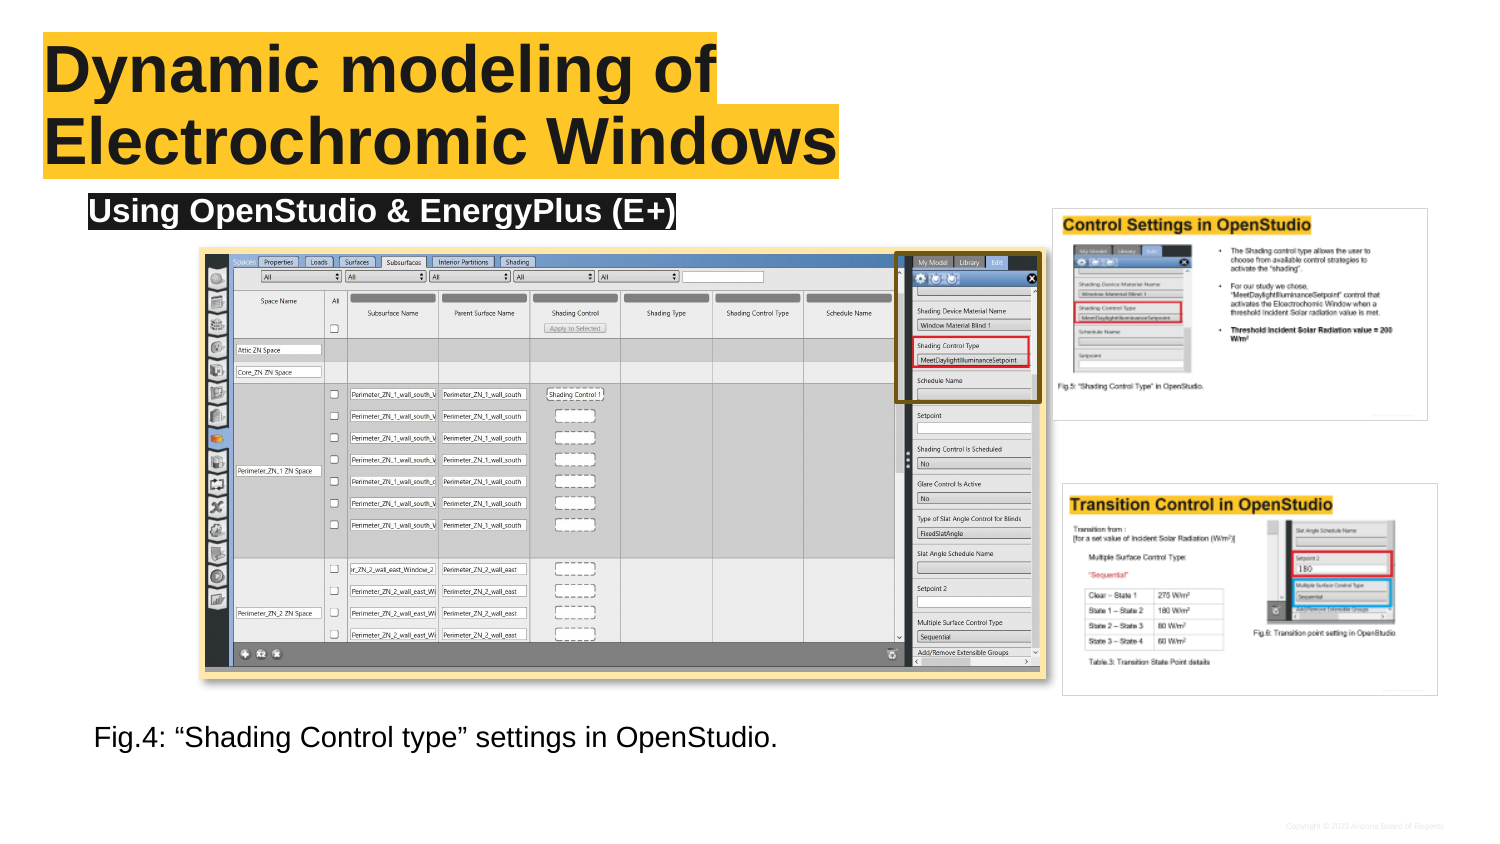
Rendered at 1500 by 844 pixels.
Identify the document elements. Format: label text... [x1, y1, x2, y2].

picture [1063, 484, 1437, 695]
text_box Fig.4: “Shading Control type” settings in OpenStudio. [78, 711, 800, 761]
picture [205, 253, 1040, 673]
subtitle Using OpenStudio & EnergyPlus (E+) [71, 189, 807, 463]
picture [1053, 209, 1427, 420]
title Dynamic modeling of Electrochromic Windows [43, 35, 1157, 129]
